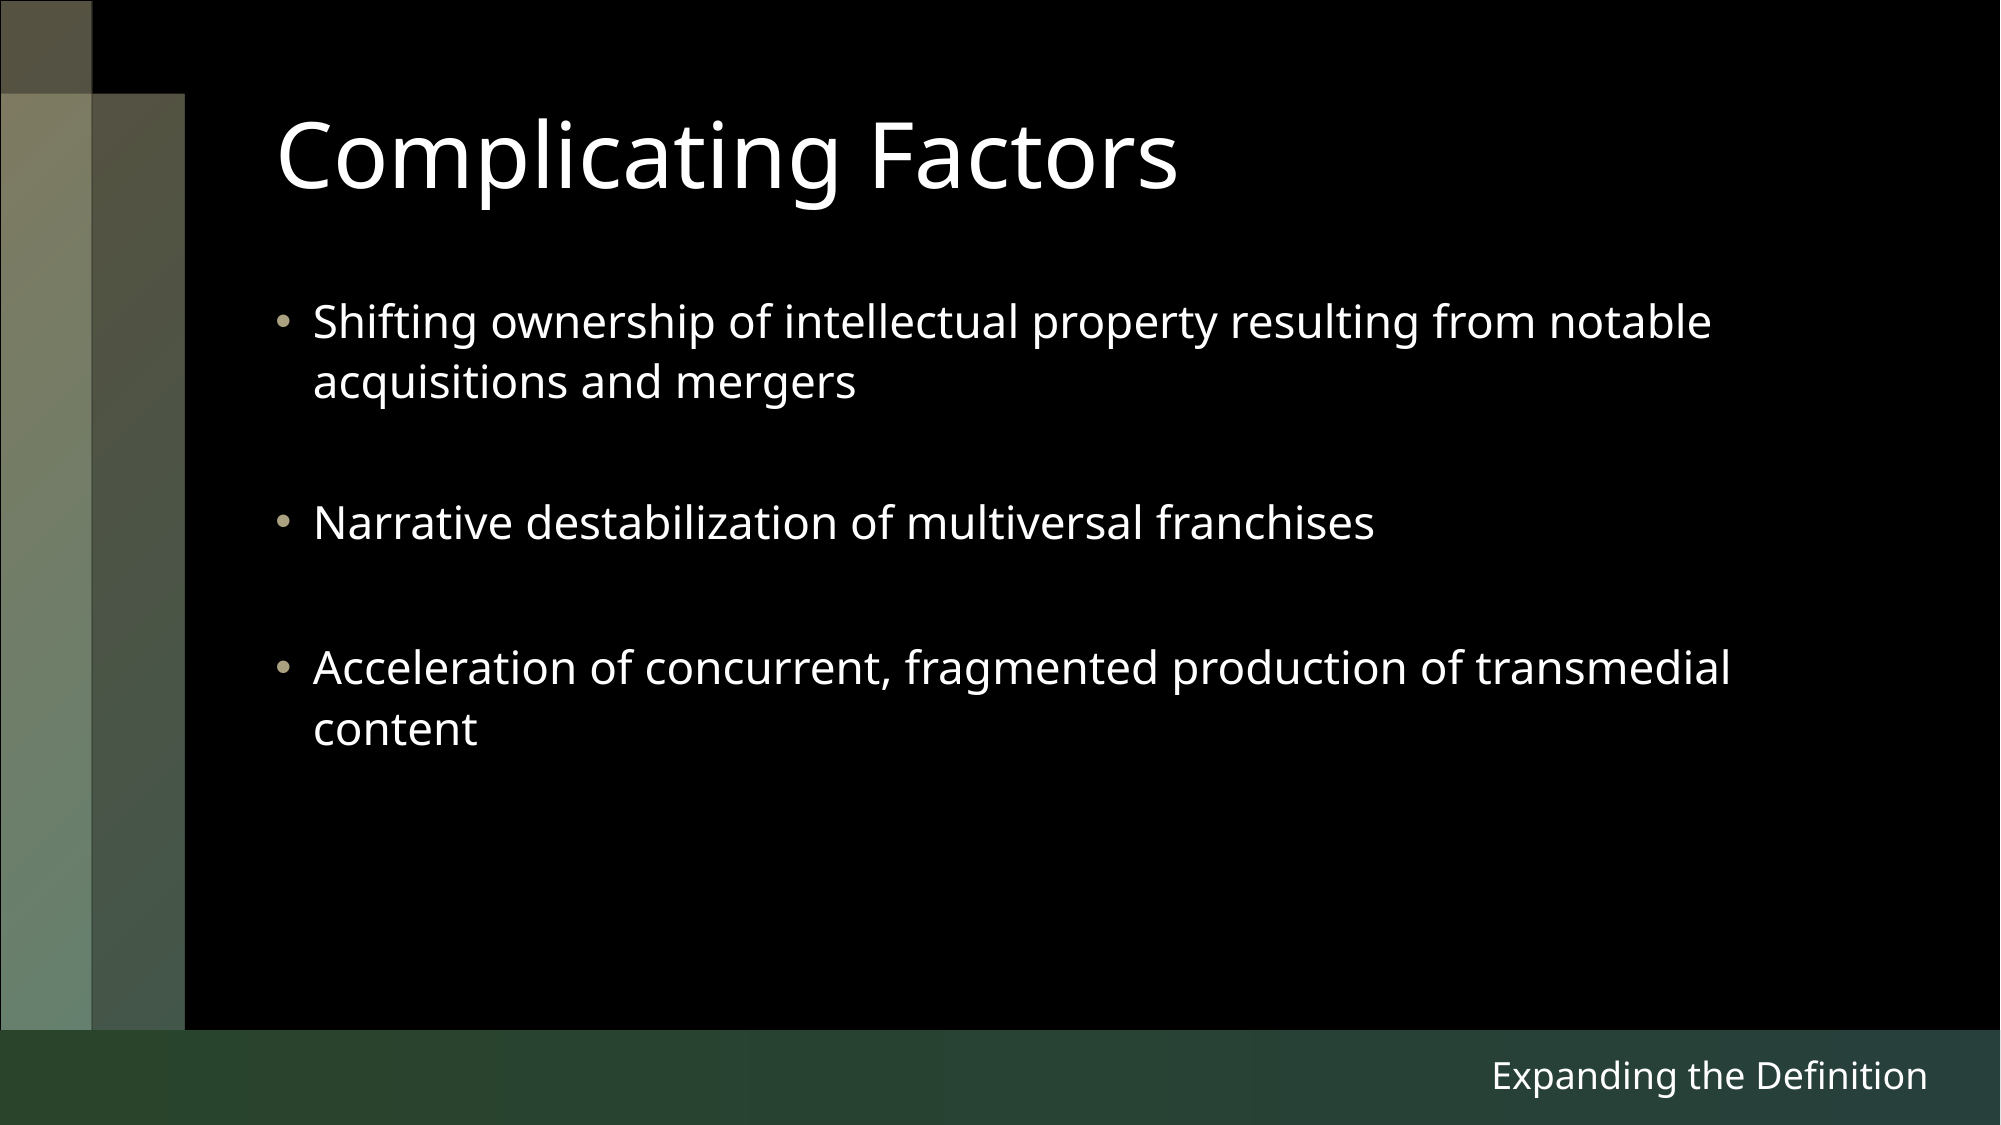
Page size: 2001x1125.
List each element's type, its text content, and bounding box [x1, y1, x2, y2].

text_box Shifting ownership of intellectual property resulting from notable acquisitions and mergers Narrative destabilization of multiversal franchises Acceleration of concurrent, fragmented production of transmedial content [260, 279, 1825, 975]
title Complicating Factors [260, 89, 1945, 228]
text_box Expanding the Definition [761, 1044, 1944, 1105]
text_box [0, 1030, 2000, 1125]
